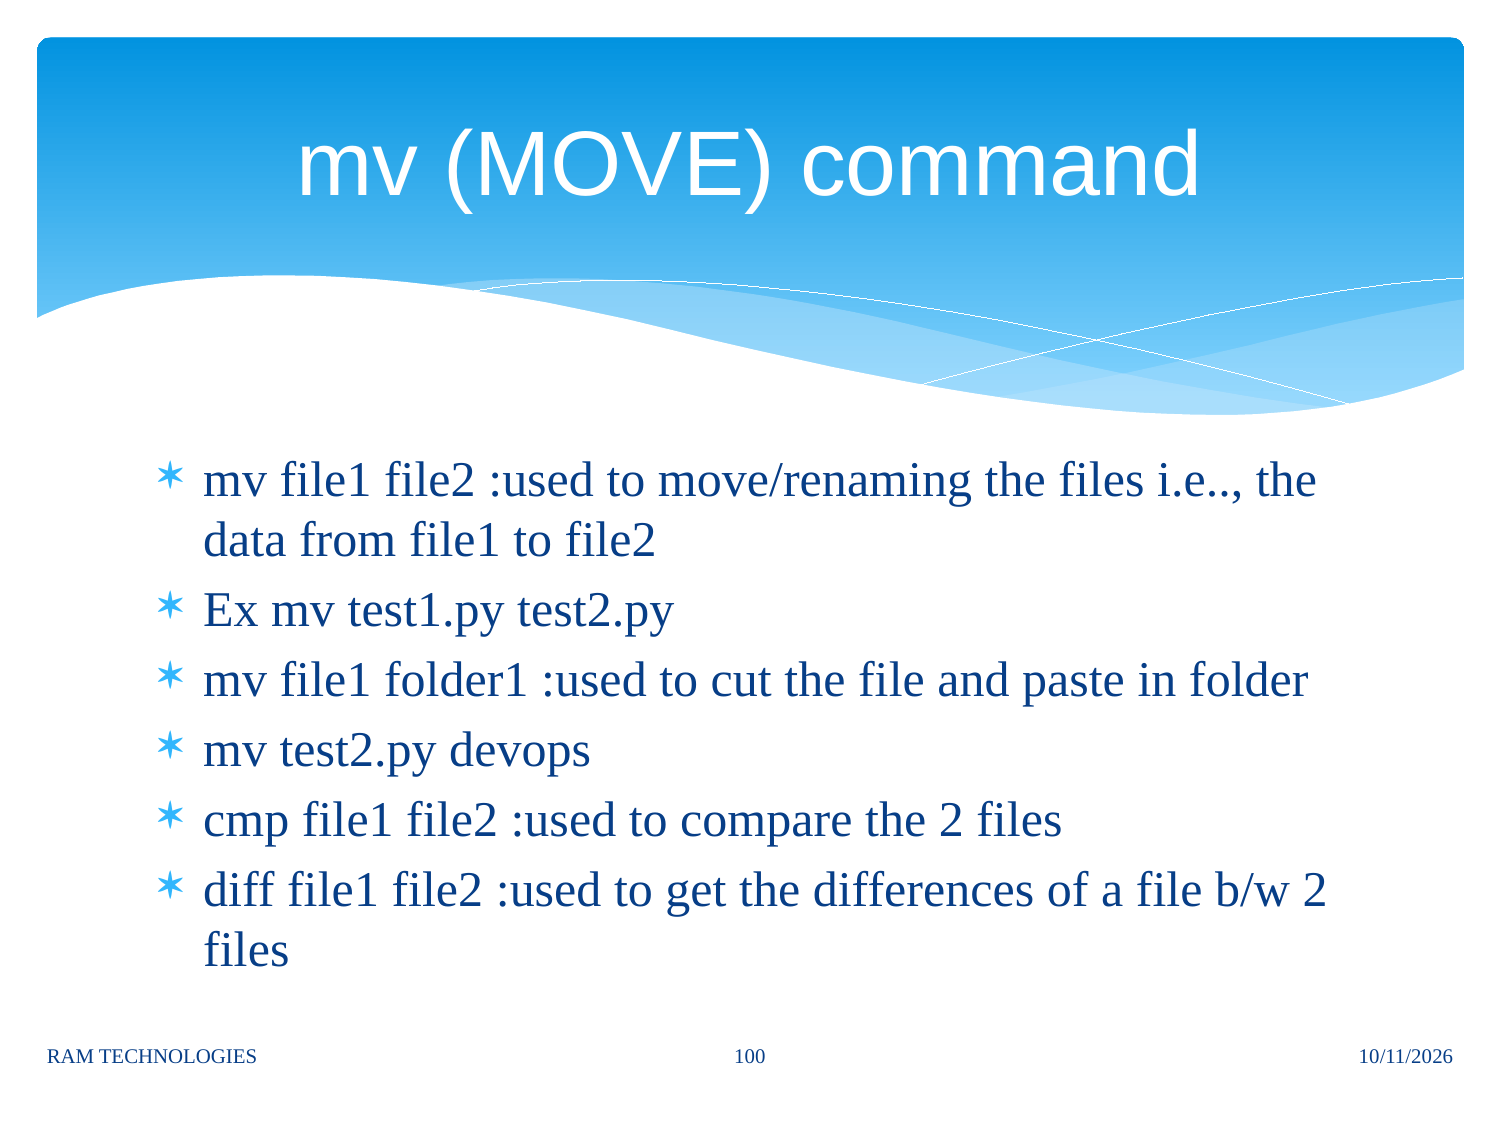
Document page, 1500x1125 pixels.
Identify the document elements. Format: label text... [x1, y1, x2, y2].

slide_number 100 [654, 1025, 846, 1086]
list mv file1 file2 :used to move/renaming the files i.e.., the data from file1 to file2 Ex mv test1.py test2.py mv file1 folder1 :used to cut the file and paste in folder mv test2.py devops cmp file1 file2 :used to compare the 2 files diff file1 file2 :used to get the differences of a file b/w 2 files [143, 438, 1359, 1005]
footer RAM TECHNOLOGIES [31, 1025, 653, 1086]
title mv (MOVE) command [75, 55, 1425, 261]
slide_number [847, 1025, 1469, 1086]
